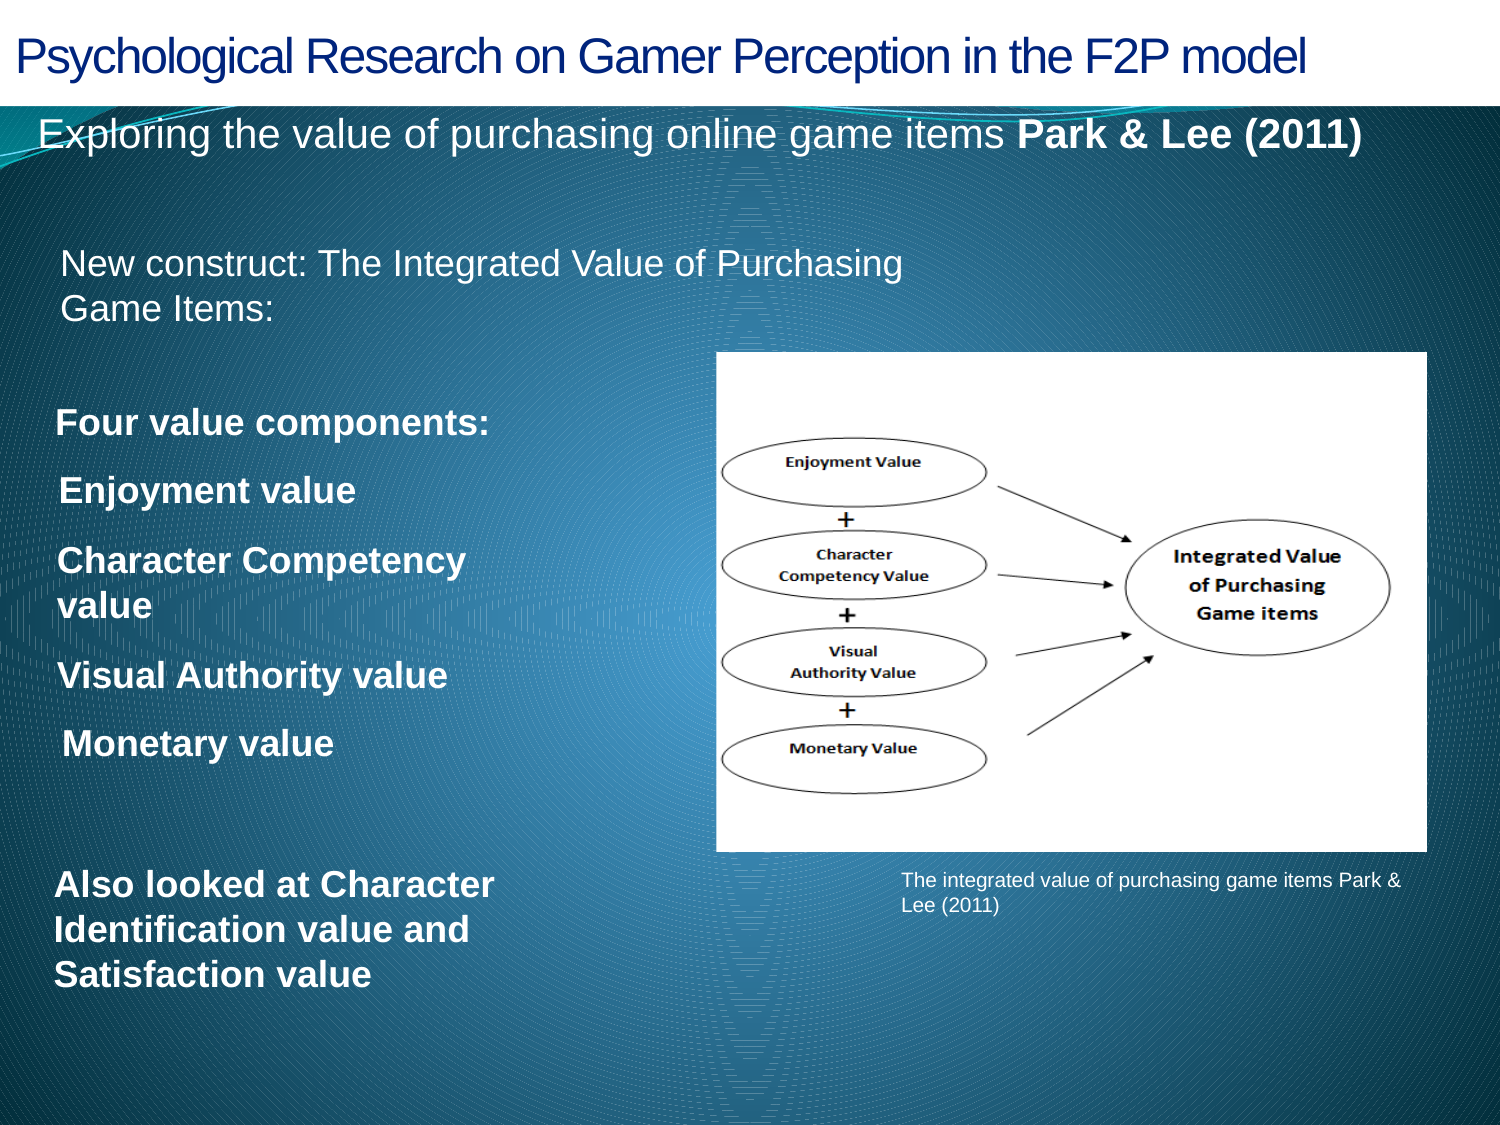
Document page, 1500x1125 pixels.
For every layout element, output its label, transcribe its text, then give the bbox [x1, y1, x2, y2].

text_box Psychological Research on Gamer Perception in the F2P model [0, 107, 1459, 142]
text_box Character Competency value [42, 529, 489, 643]
text_box Visual Authority value [42, 643, 492, 749]
text_box New construct: The Integrated Value of Purchasing Game Items: [45, 187, 1401, 382]
picture [716, 351, 1428, 852]
text_box Enjoyment value [43, 458, 548, 564]
text_box Monetary value [47, 711, 488, 852]
text_box Exploring the value of purchasing online game items Park & Lee (2011) [22, 142, 1389, 165]
text_box The integrated value of purchasing game items Park & Lee (2011) [886, 859, 1452, 925]
text_box Psychological Research on Gamer Perception in the F2P model [0, 0, 1500, 107]
text_box [712, 357, 716, 382]
text_box Also looked at Character Identification value and Satisfaction value [38, 852, 707, 1003]
text_box Four value components: [40, 345, 582, 496]
